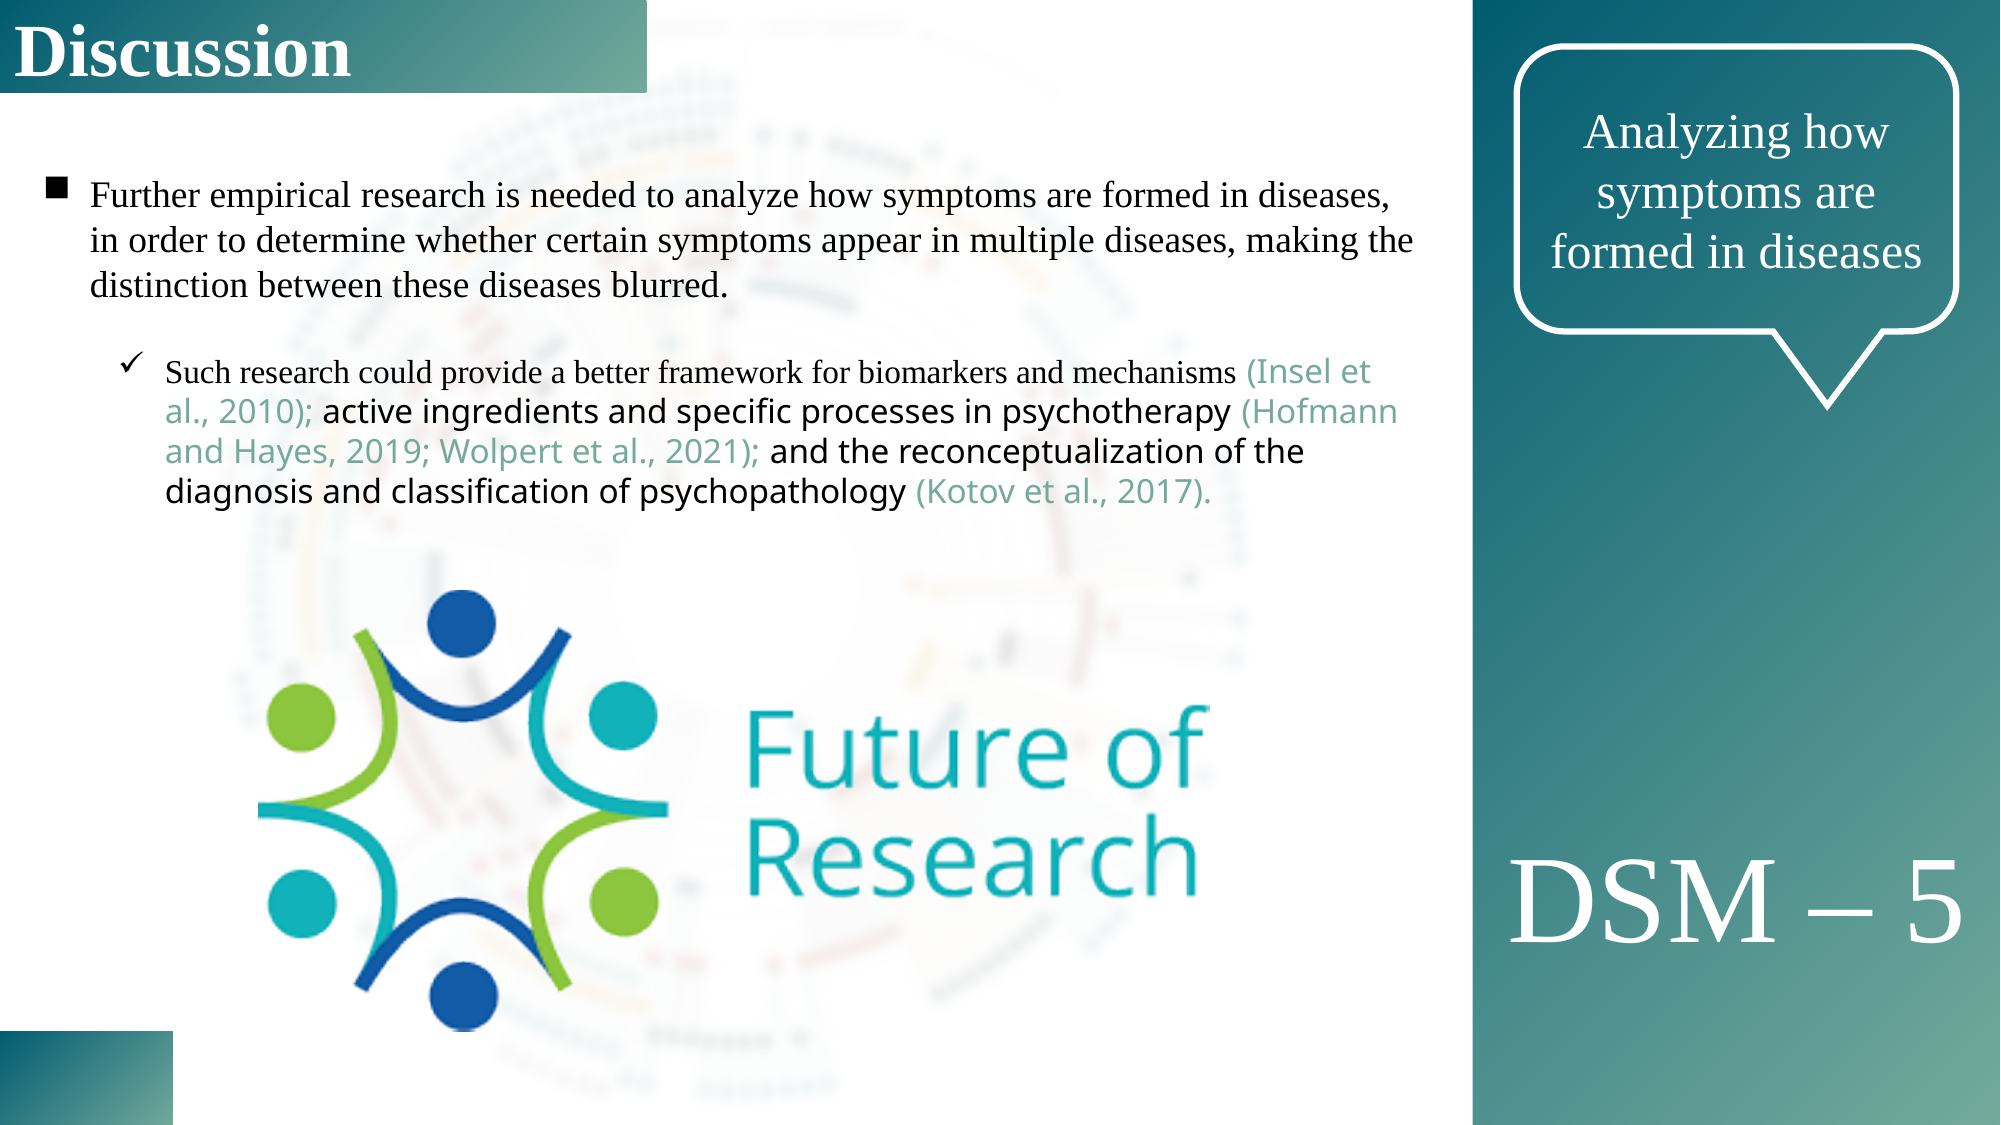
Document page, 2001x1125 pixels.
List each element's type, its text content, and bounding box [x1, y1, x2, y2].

text_box Discussion [0, 0, 647, 94]
text_box DSM – 5 [1472, 0, 2000, 1125]
text_box [0, 1031, 174, 1125]
text_box Further empirical research is needed to analyze how symptoms are formed in diseases, in order to determine whether certain symptoms appear in multiple diseases, making the distinction between these diseases blurred. Such research could provide a better framework for biomarkers and mechanisms (Insel et al., 2010); active ingredients and specific processes in psychotherapy (Hofmann and Hayes, 2019; Wolpert et al., 2021); and the reconceptualization of the diagnosis and classification of psychopathology (Kotov et al., 2017). [28, 162, 1440, 518]
text_box Analyzing how symptoms are formed in diseases [1515, 45, 1958, 408]
picture [0, 0, 1472, 1125]
